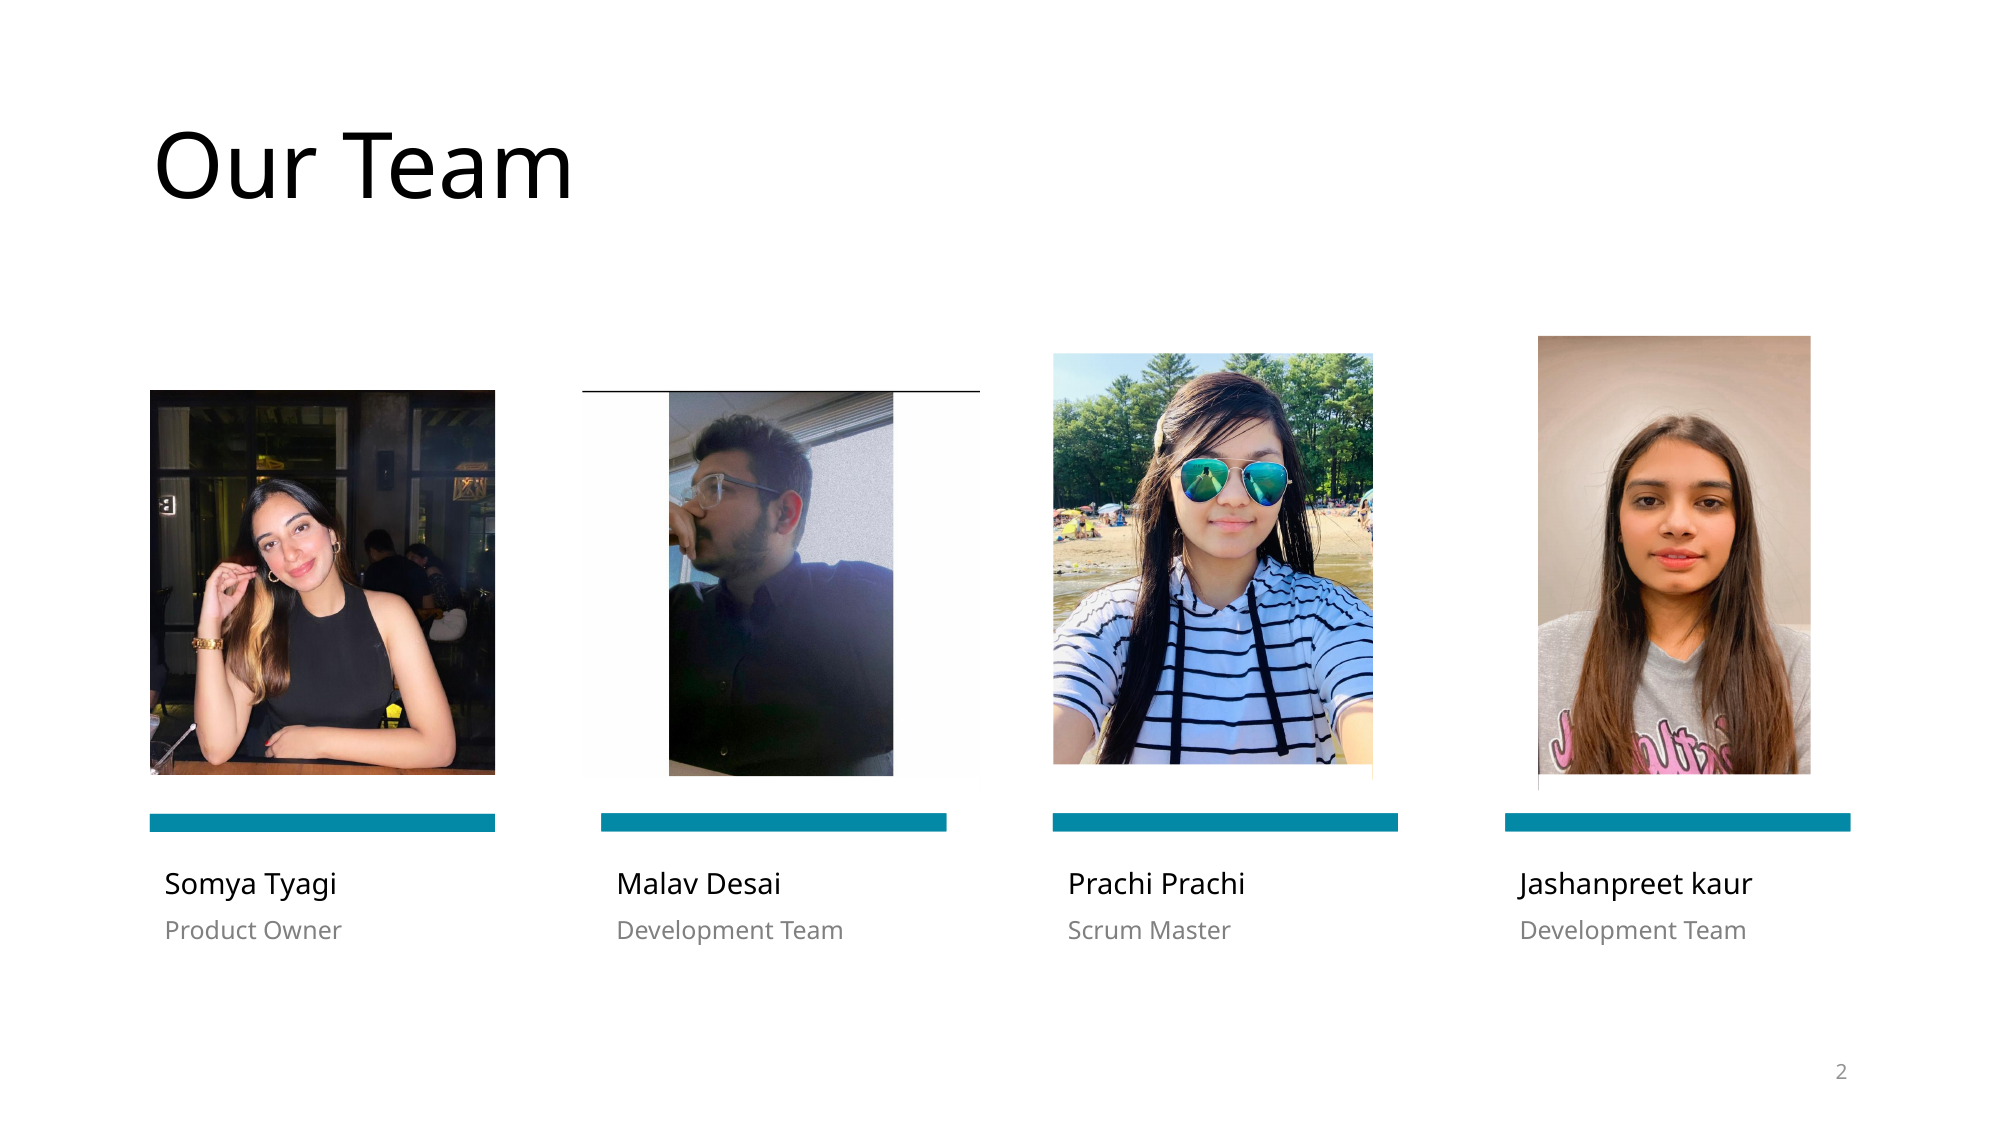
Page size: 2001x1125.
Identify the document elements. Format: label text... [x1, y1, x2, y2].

picture [149, 390, 496, 775]
slide_number 2 [1412, 1042, 1863, 1103]
list Prachi Prachi [1053, 862, 1398, 908]
list Scrum Master [1053, 910, 1398, 971]
list Somya Tyagi [149, 862, 495, 908]
picture [582, 390, 980, 791]
text_box [600, 812, 947, 832]
list Product Owner [149, 910, 495, 971]
picture [1053, 353, 1373, 780]
list Malav Desai [601, 862, 947, 908]
picture [1538, 335, 1811, 791]
text_box [149, 813, 496, 833]
text_box [1052, 812, 1399, 832]
list Jashanpreet kaur [1504, 862, 1850, 908]
title Our Team [137, 59, 1863, 278]
list Development Team [601, 910, 947, 971]
text_box [1504, 812, 1851, 832]
list Development Team [1504, 910, 1850, 971]
